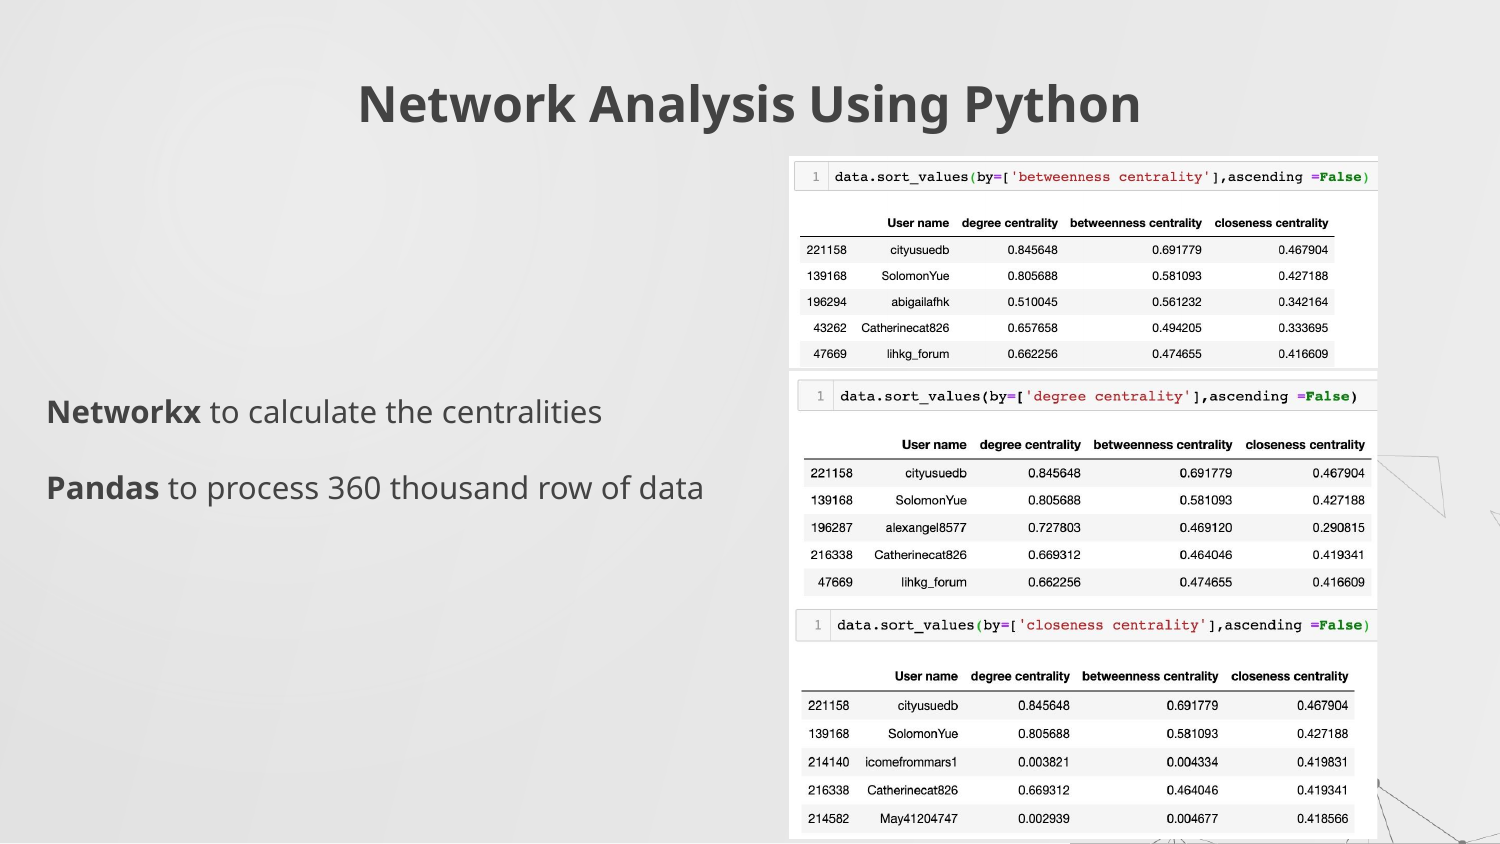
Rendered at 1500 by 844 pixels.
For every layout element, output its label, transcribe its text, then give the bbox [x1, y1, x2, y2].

subtitle Networkx to calculate the centralities Pandas to process 360 thousand row of data [31, 371, 725, 527]
title Network Analysis Using Python [322, 57, 1178, 214]
picture [0, 0, 1500, 844]
